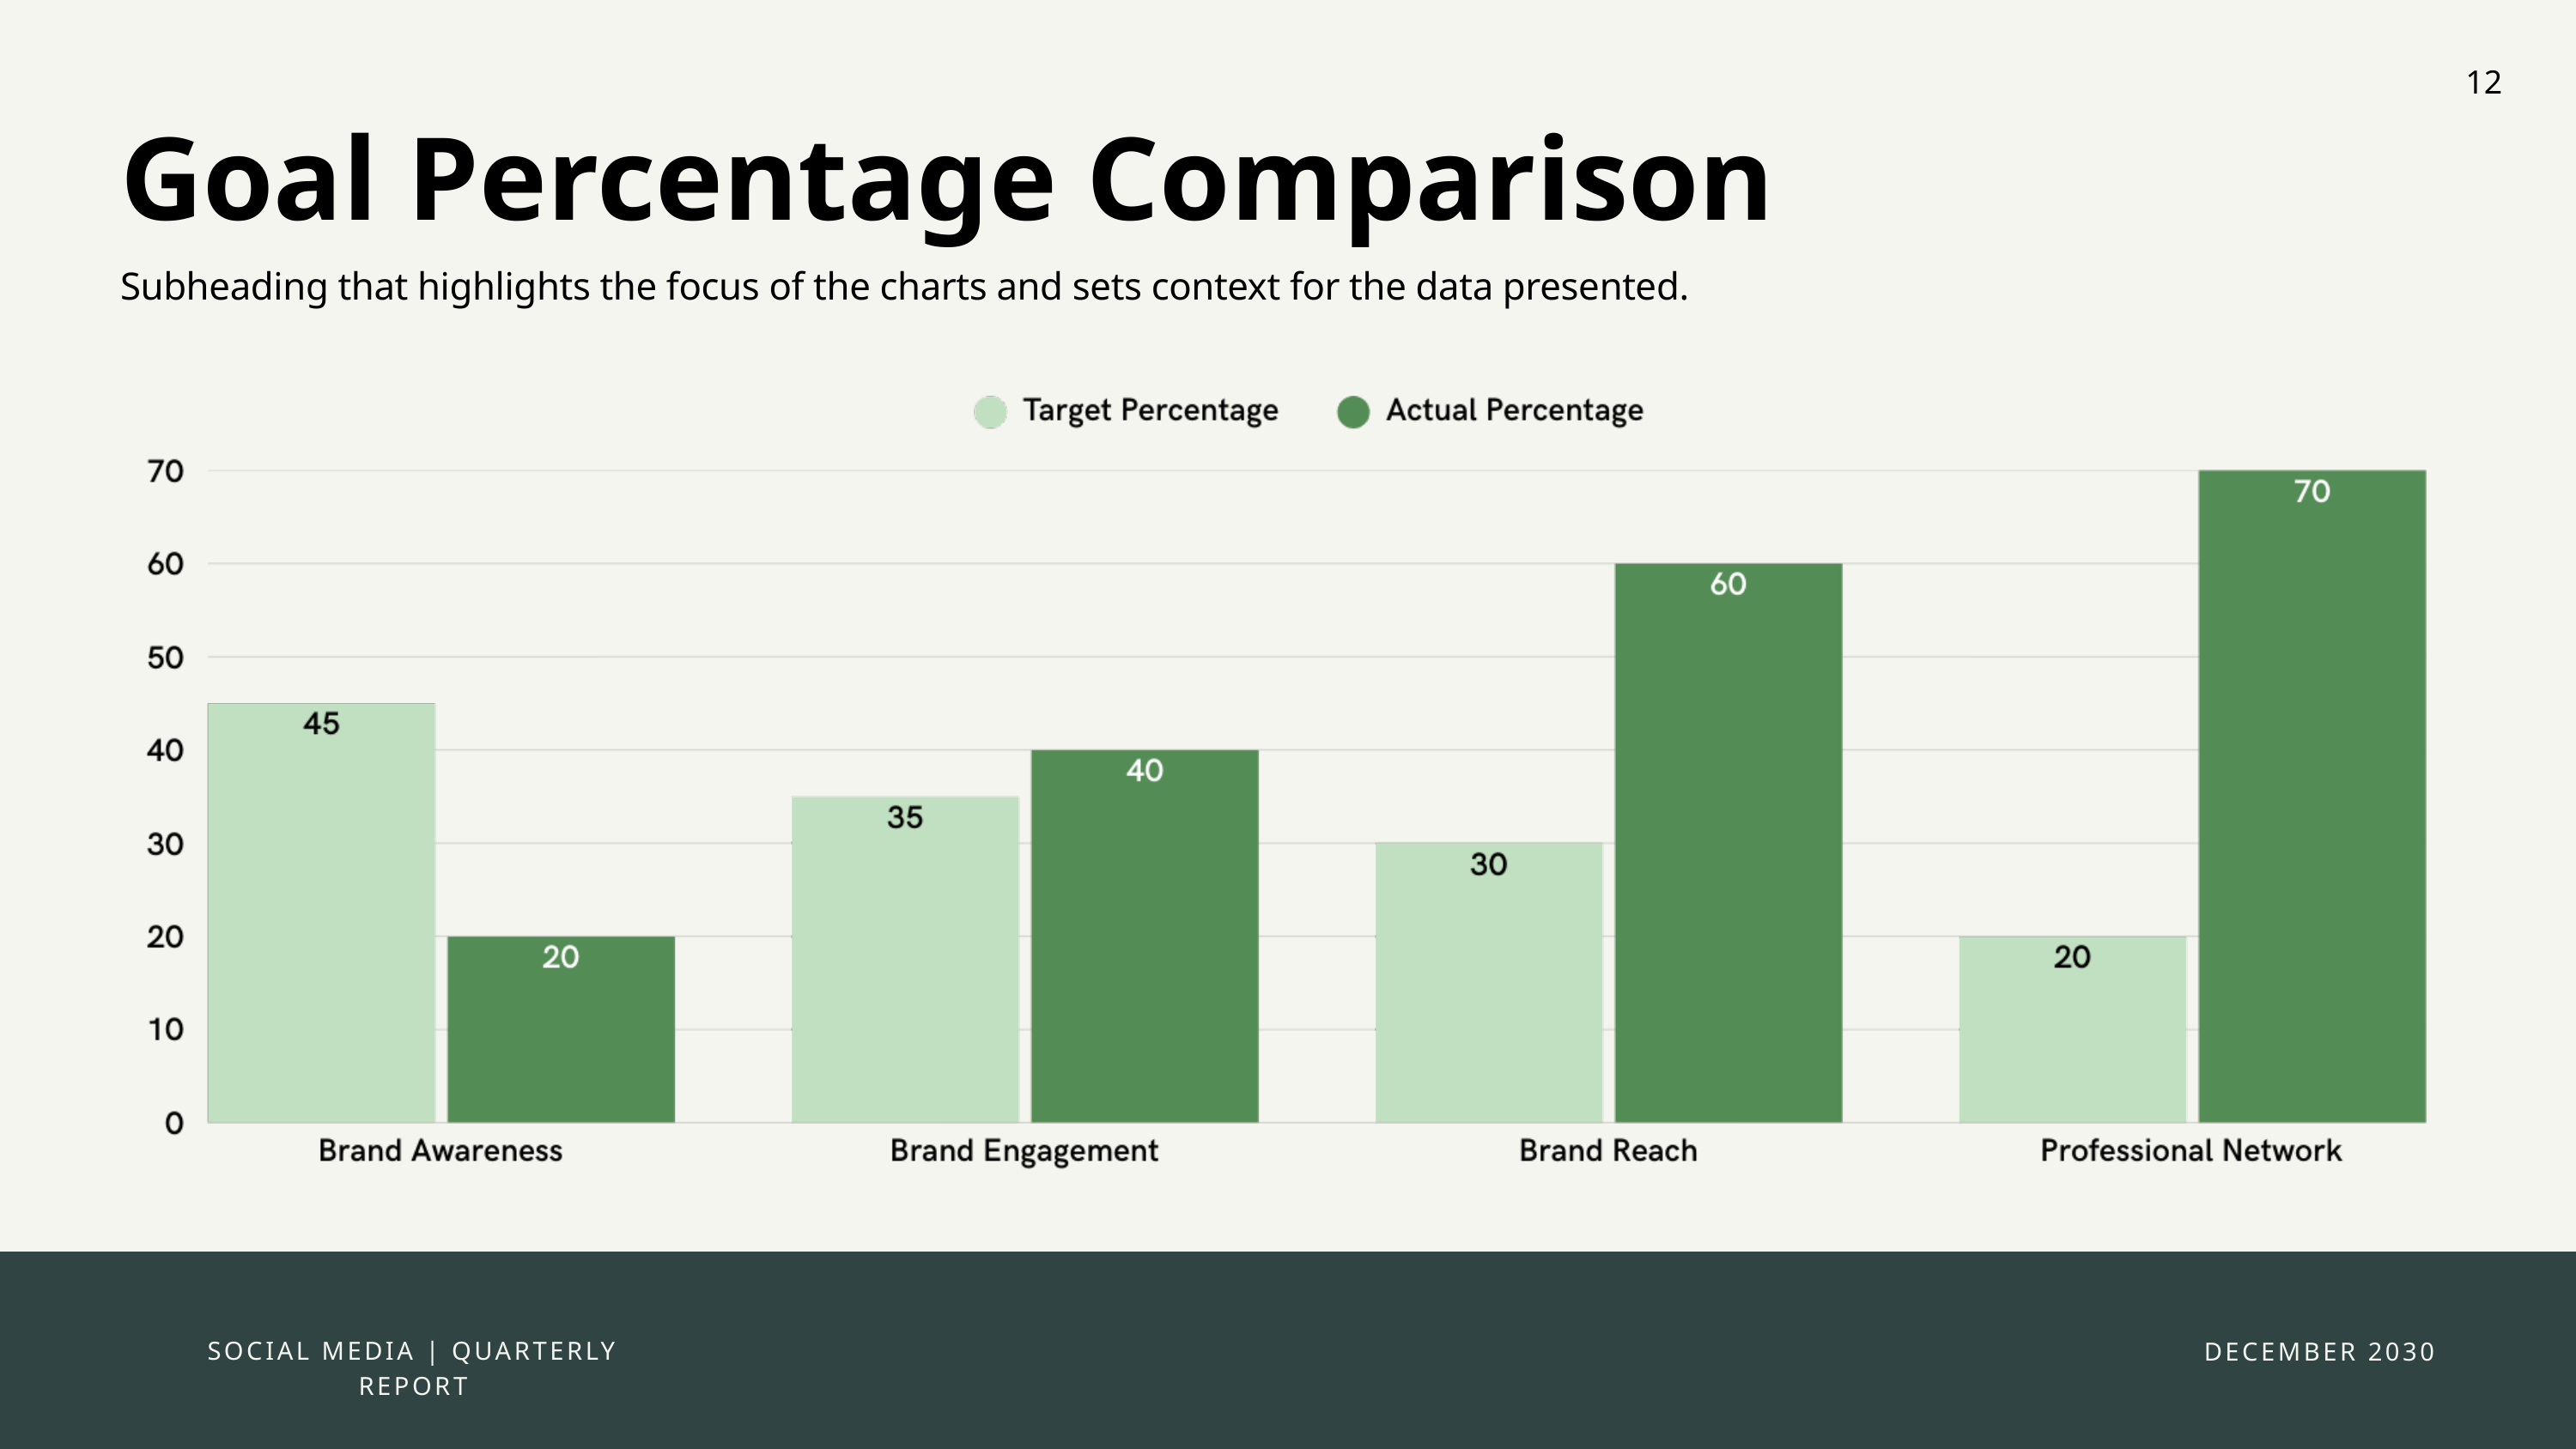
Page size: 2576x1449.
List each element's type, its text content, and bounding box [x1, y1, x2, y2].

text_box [119, 94, 2435, 143]
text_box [0, 1251, 2576, 1449]
text_box 12 [2465, 55, 2503, 100]
picture [0, 146, 2576, 1251]
